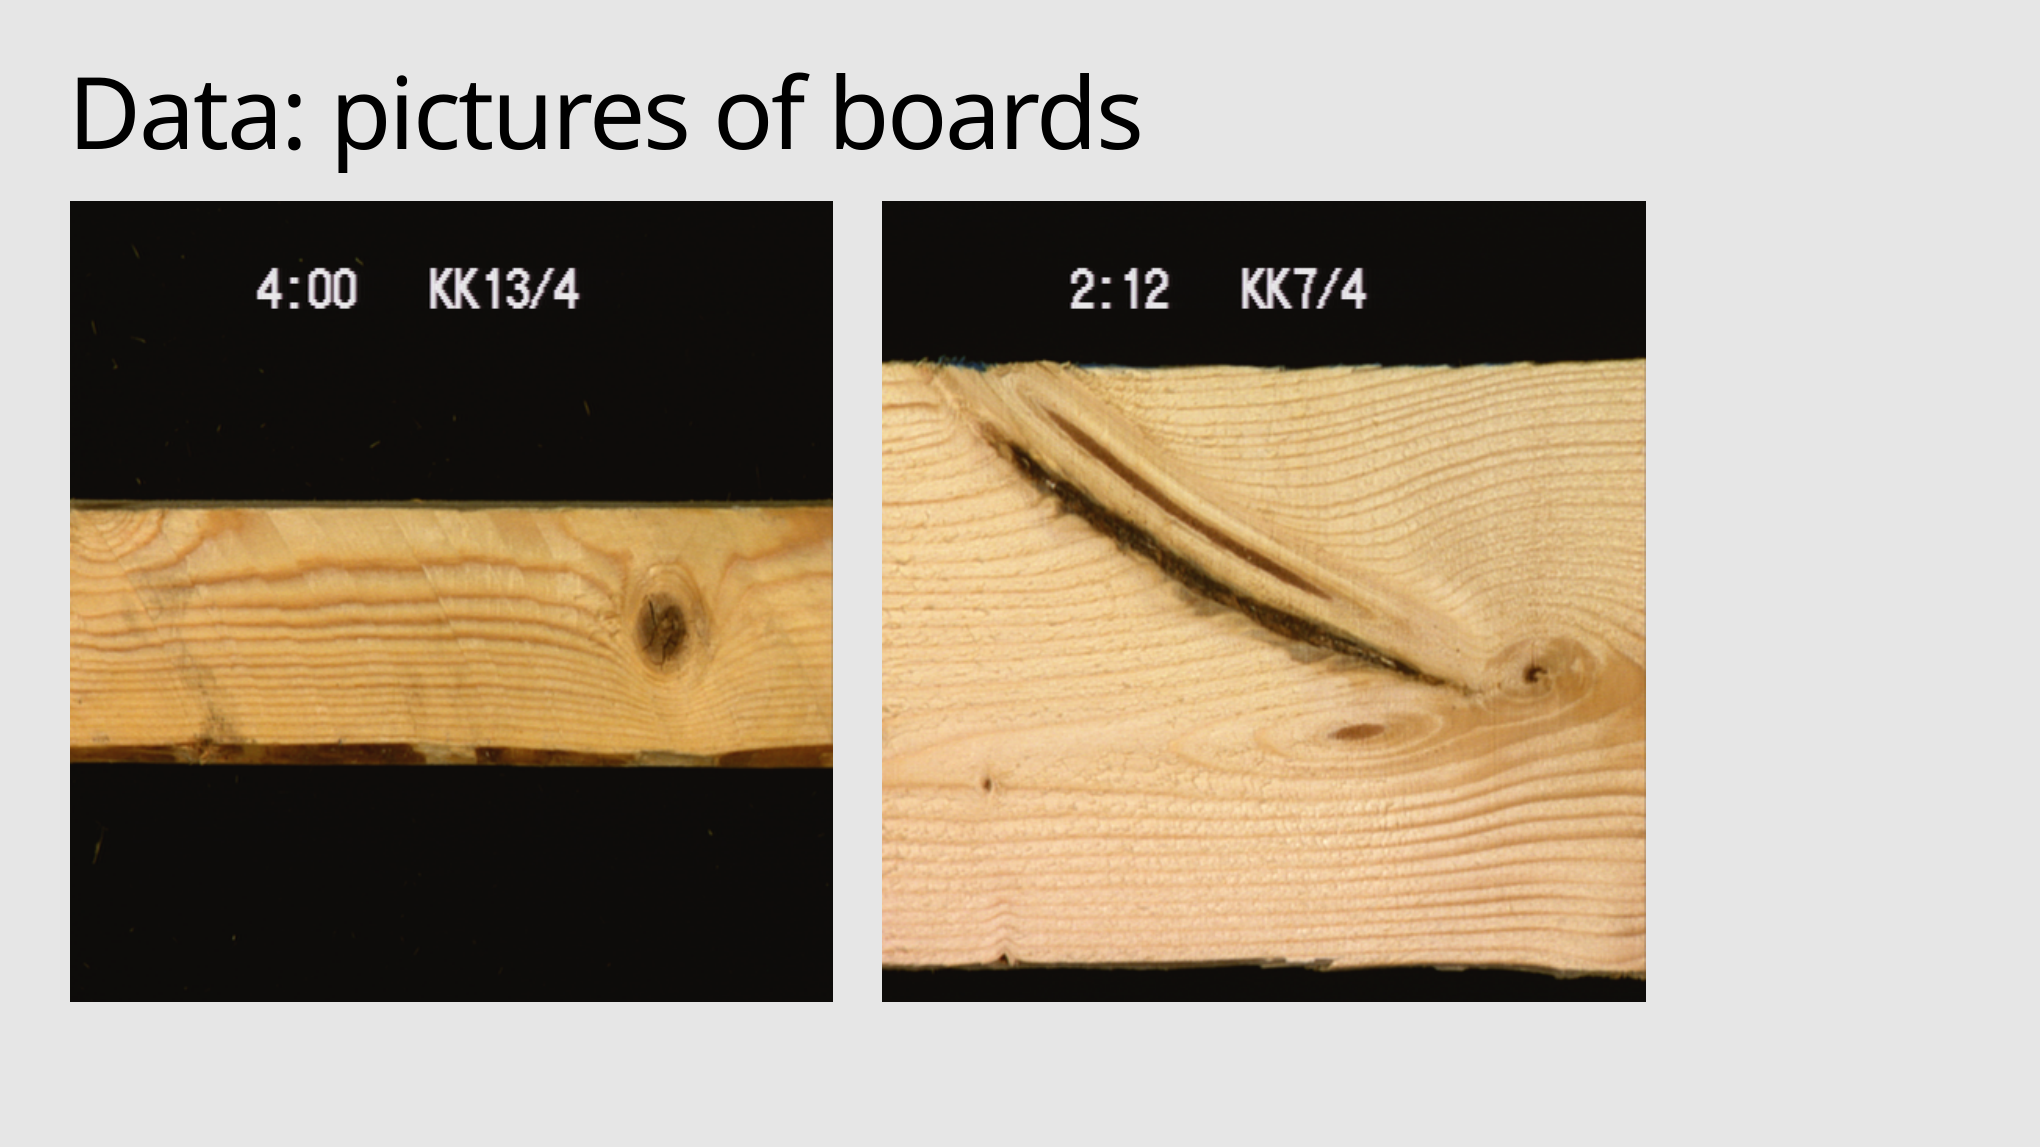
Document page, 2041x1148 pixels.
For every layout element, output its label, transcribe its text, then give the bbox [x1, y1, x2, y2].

title Data: pictures of boards [45, 48, 1996, 199]
picture [882, 201, 1646, 1003]
picture [69, 201, 833, 1003]
